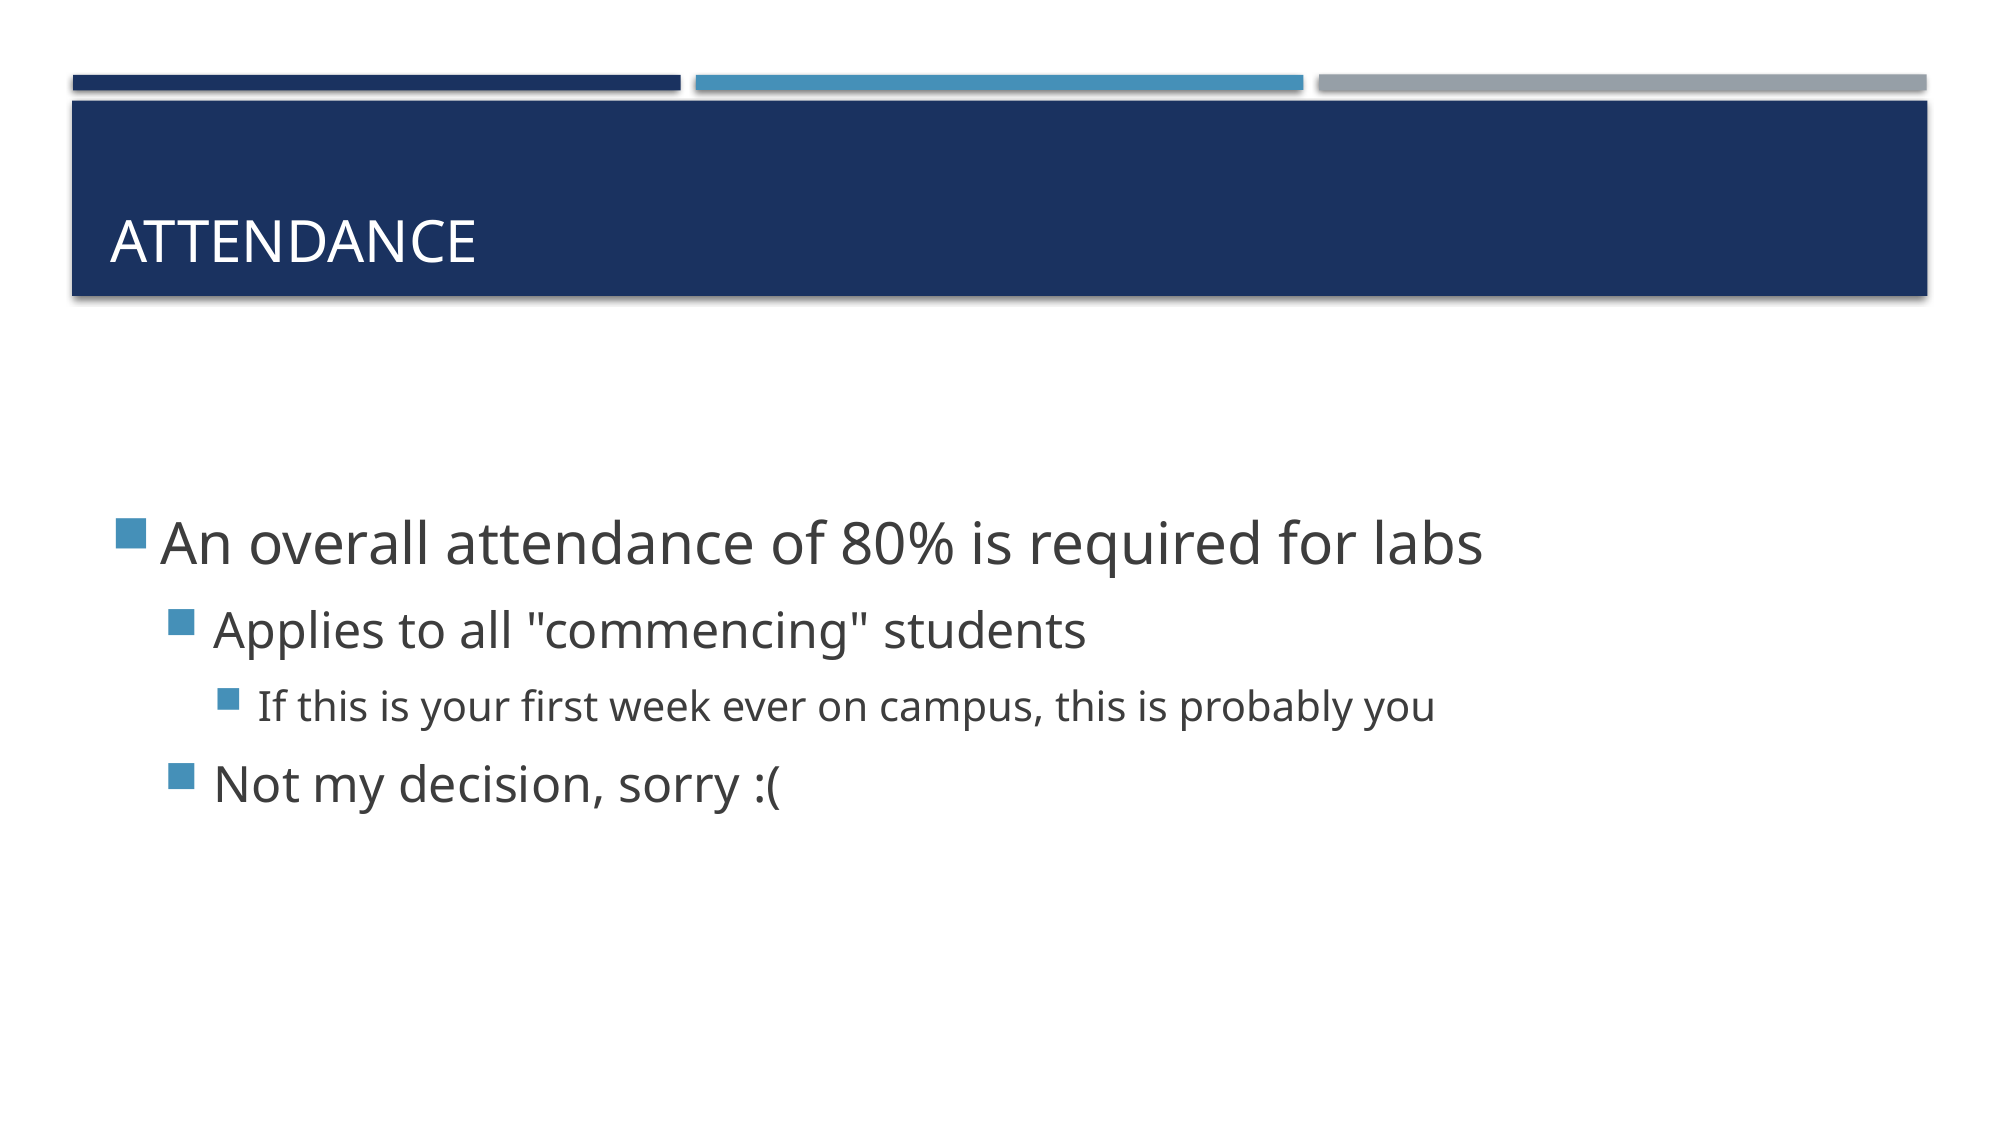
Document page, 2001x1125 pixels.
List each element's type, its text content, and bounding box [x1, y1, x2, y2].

list An overall attendance of 80% is required for labs Applies to all "commencing" students If this is your first week ever on campus, this is probably you Not my decision, sorry :( [95, 357, 1905, 962]
title Attendance [95, 115, 1905, 282]
